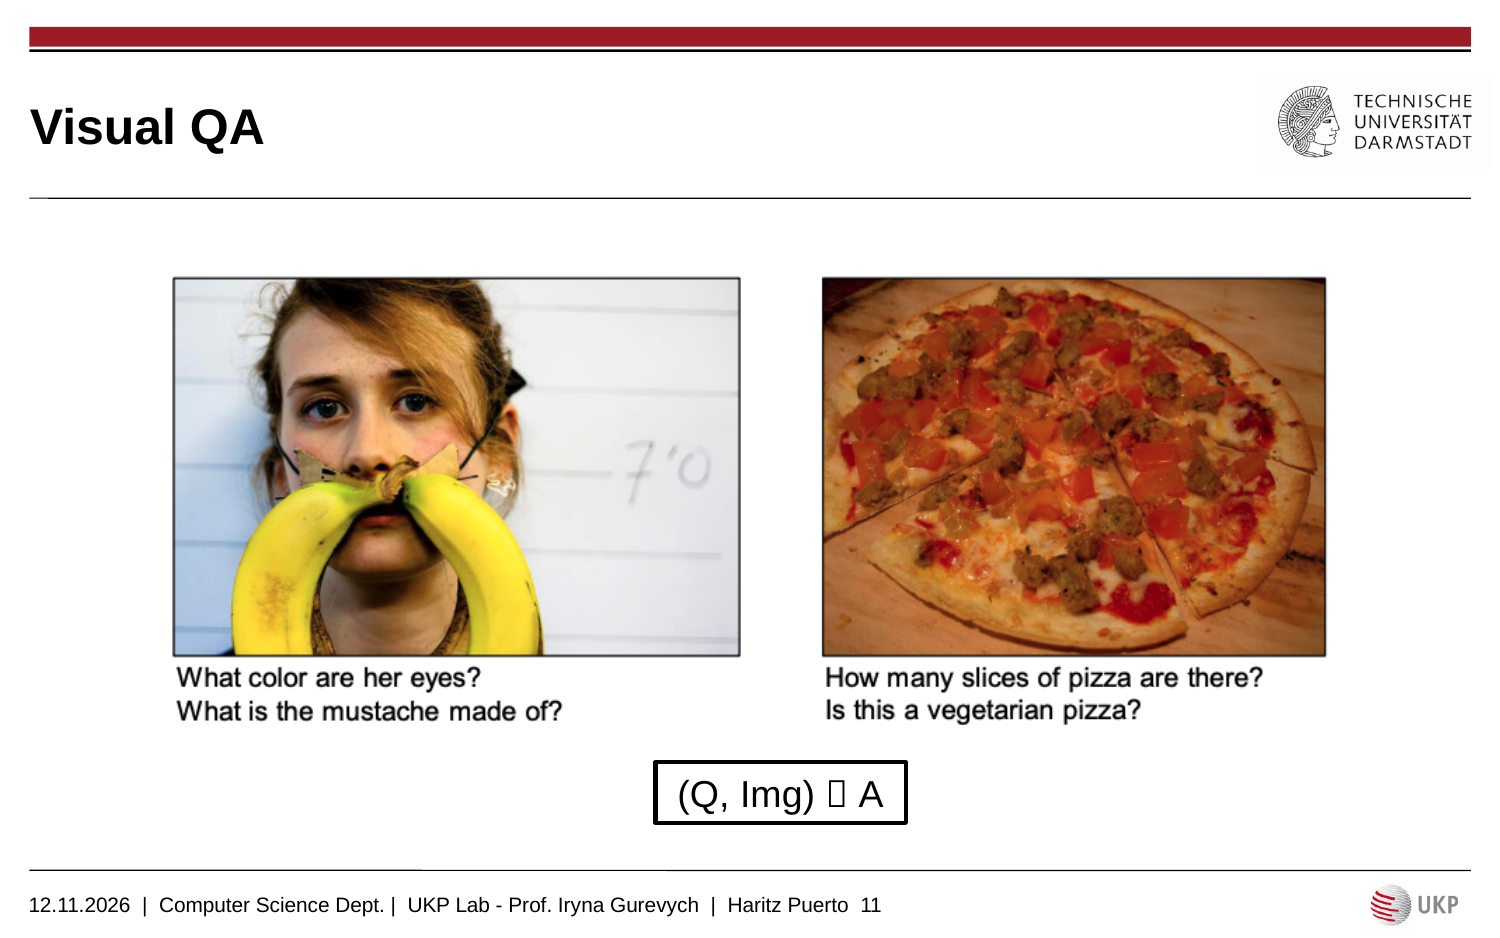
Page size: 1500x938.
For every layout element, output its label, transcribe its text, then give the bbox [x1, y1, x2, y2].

picture [1370, 884, 1458, 926]
title Visual QA [29, 66, 1149, 182]
picture [167, 267, 1333, 733]
text_box [653, 760, 908, 825]
picture [1256, 73, 1491, 170]
